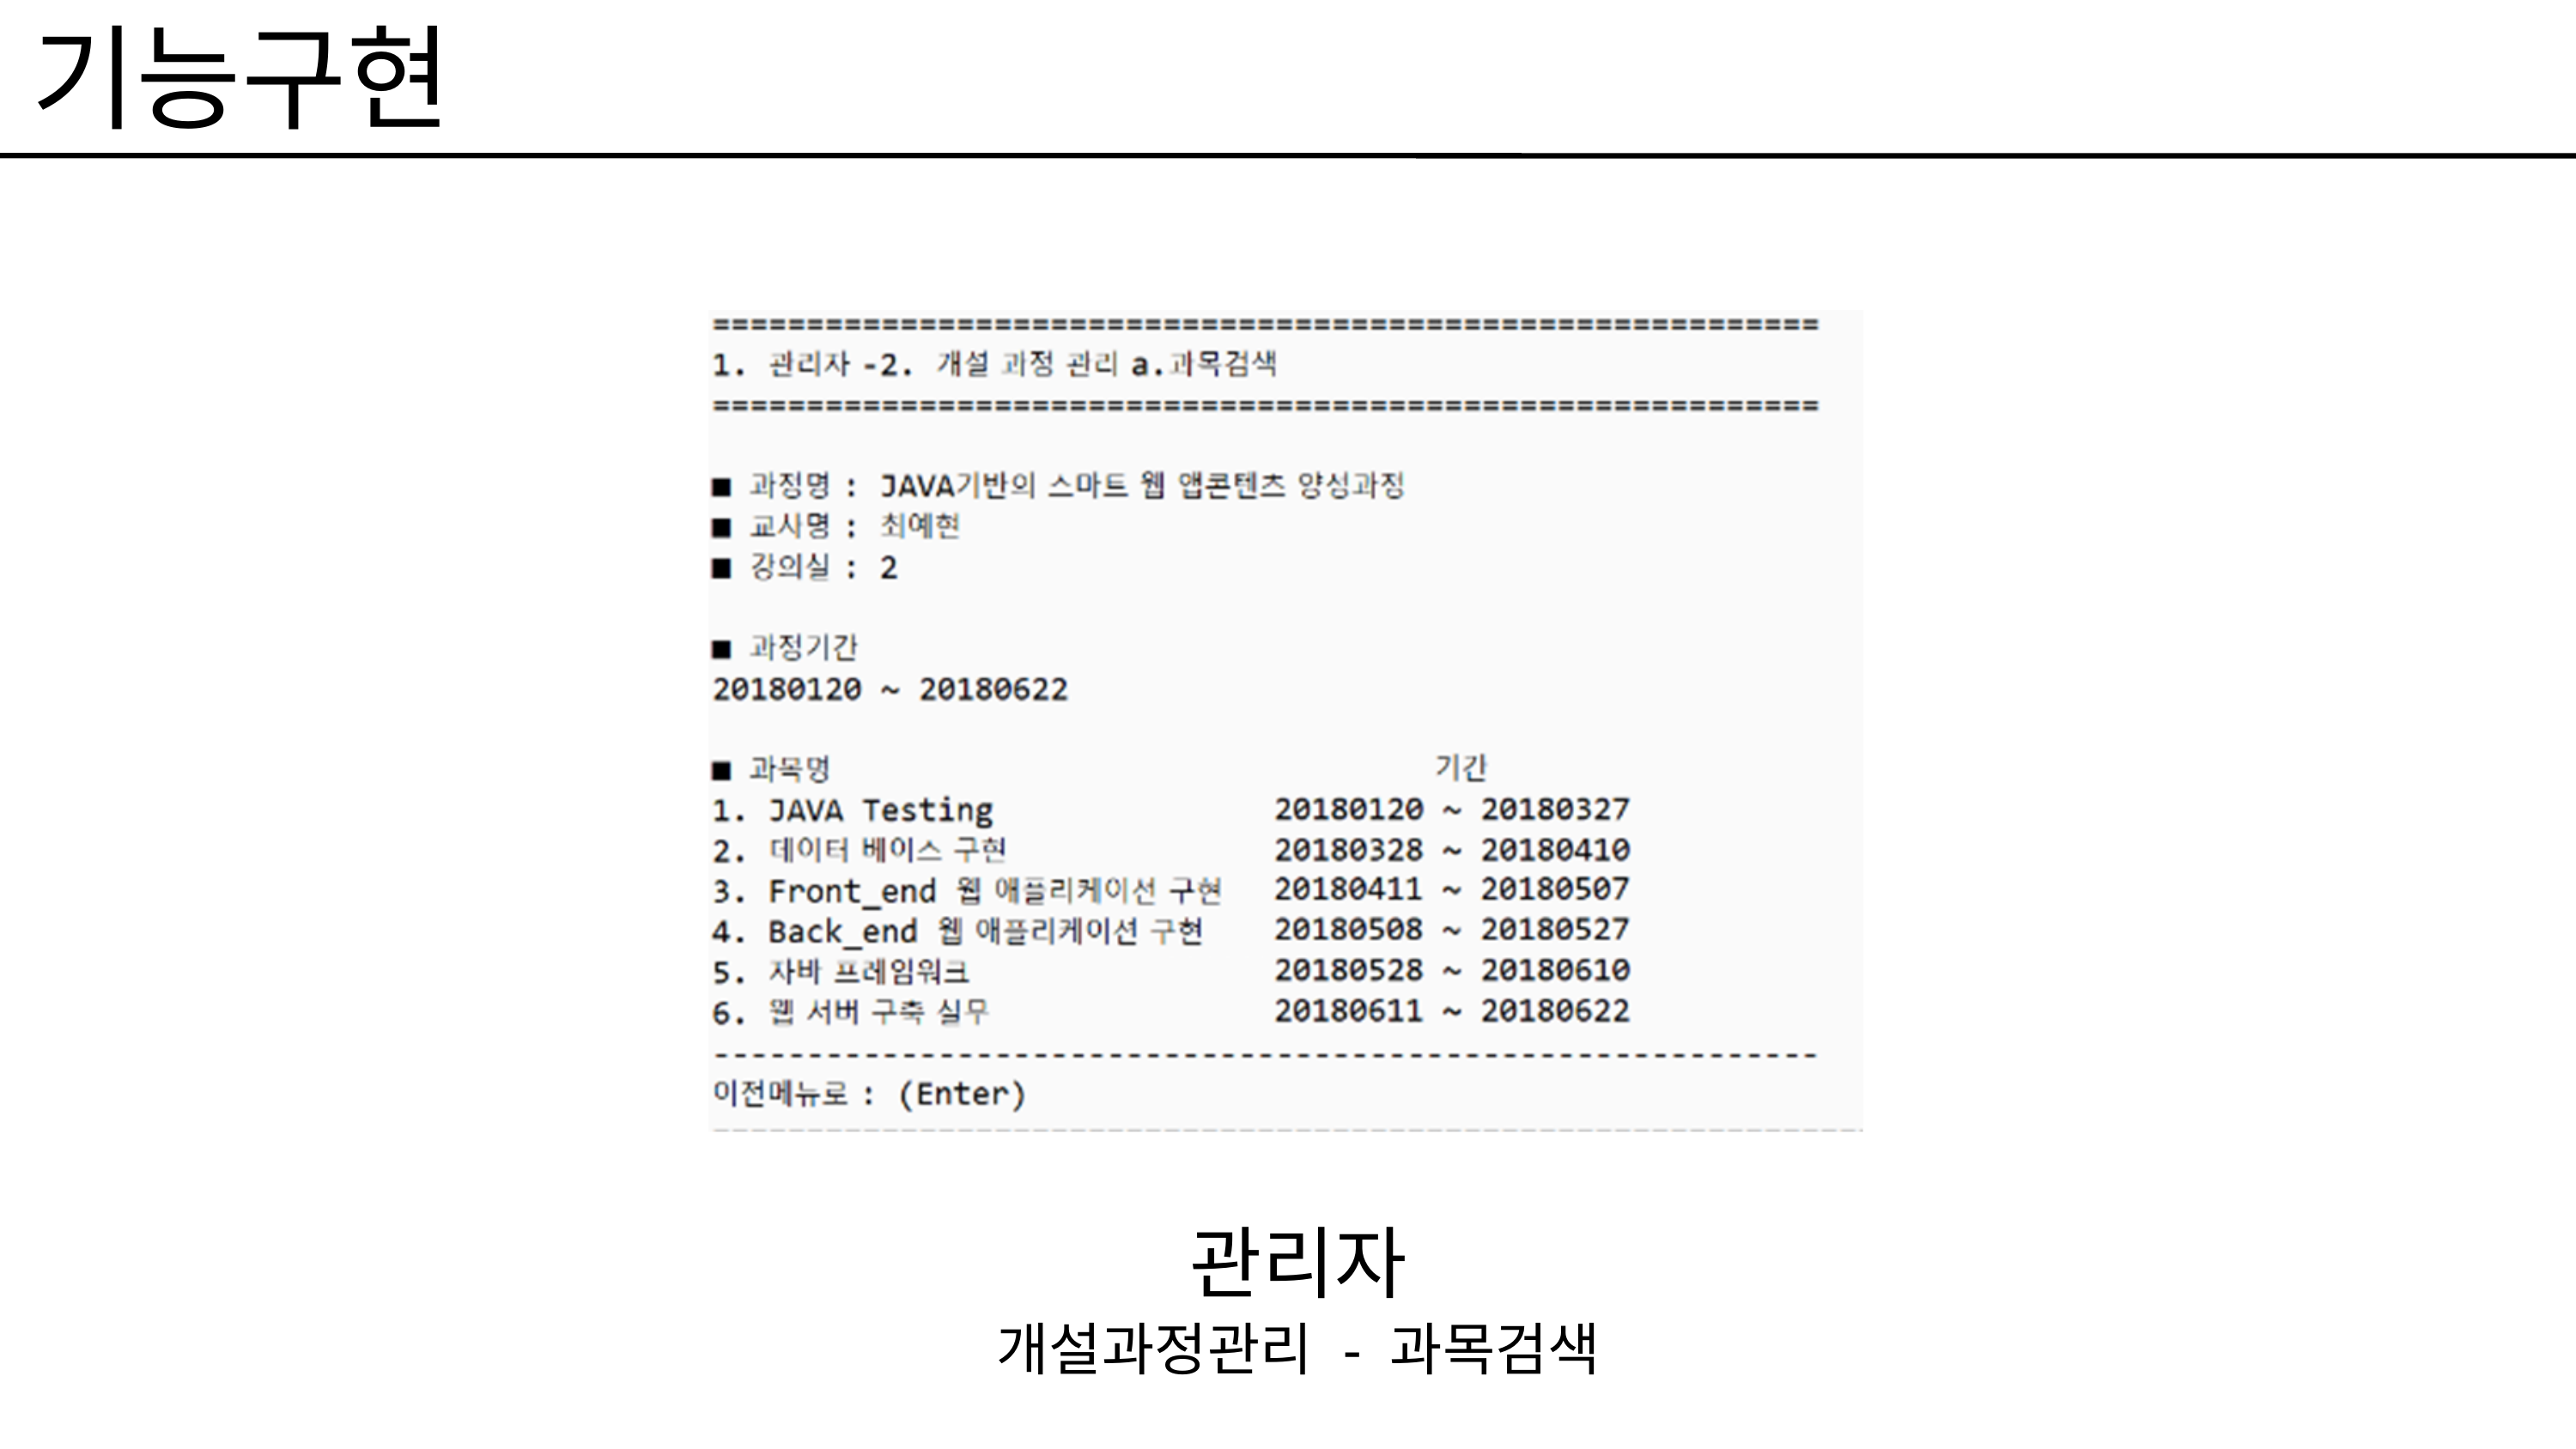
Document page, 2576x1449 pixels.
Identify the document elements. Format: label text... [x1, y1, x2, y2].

text_box 기능구현 [0, 0, 483, 150]
text_box 관리자 [975, 1207, 1622, 1286]
picture [708, 310, 1868, 1139]
text_box 개설과정관리 - 과목검색 [858, 1306, 1740, 1401]
